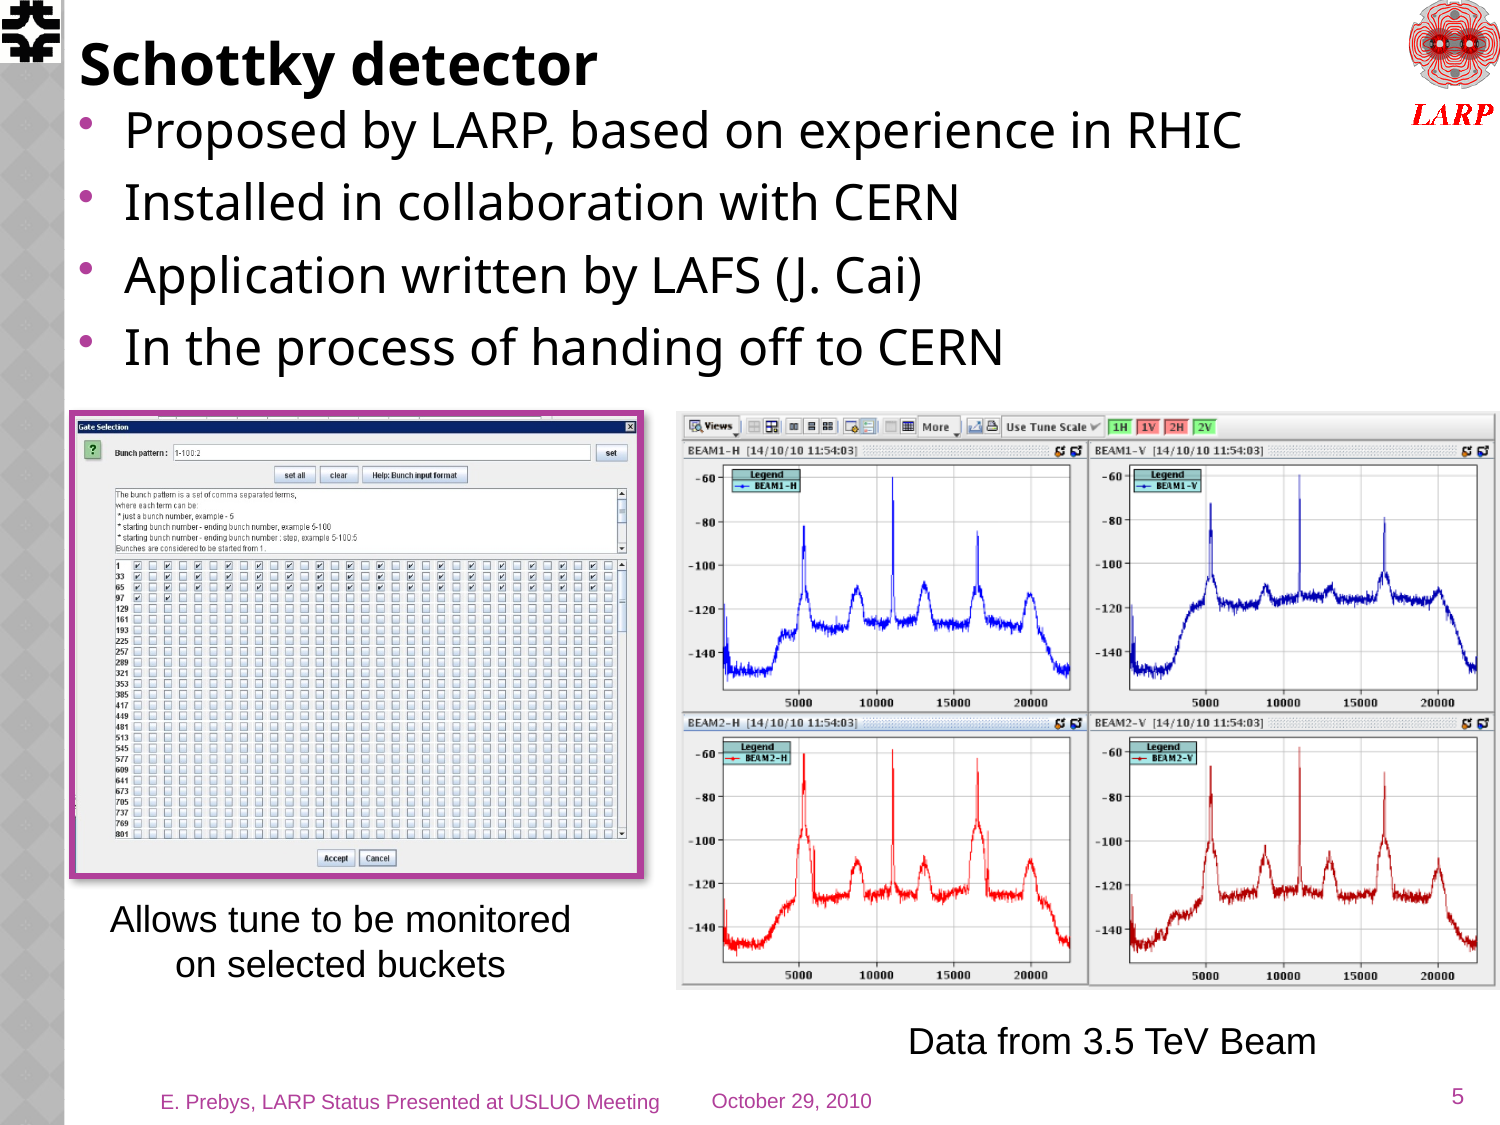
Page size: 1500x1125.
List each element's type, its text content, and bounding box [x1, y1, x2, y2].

picture [0, 0, 61, 63]
text_box Data from 3.5 TeV Beam [781, 1009, 1444, 1070]
footer E. Prebys, LARP Status Presented at USLUO Meeting [75, 1075, 675, 1114]
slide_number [696, 1075, 1025, 1114]
list Proposed by LARP, based on experience in RHIC Installed in collaboration with CERN Application written by LAFS (J. Cai) In the process of handing off to CERN [64, 90, 1436, 1023]
slide_number 5 [1367, 1071, 1465, 1110]
text_box Allows tune to be monitored on selected buckets [93, 888, 588, 993]
picture [1406, 0, 1500, 125]
picture [74, 415, 638, 873]
title Schottky detector [72, 24, 1428, 90]
picture [675, 410, 1500, 990]
